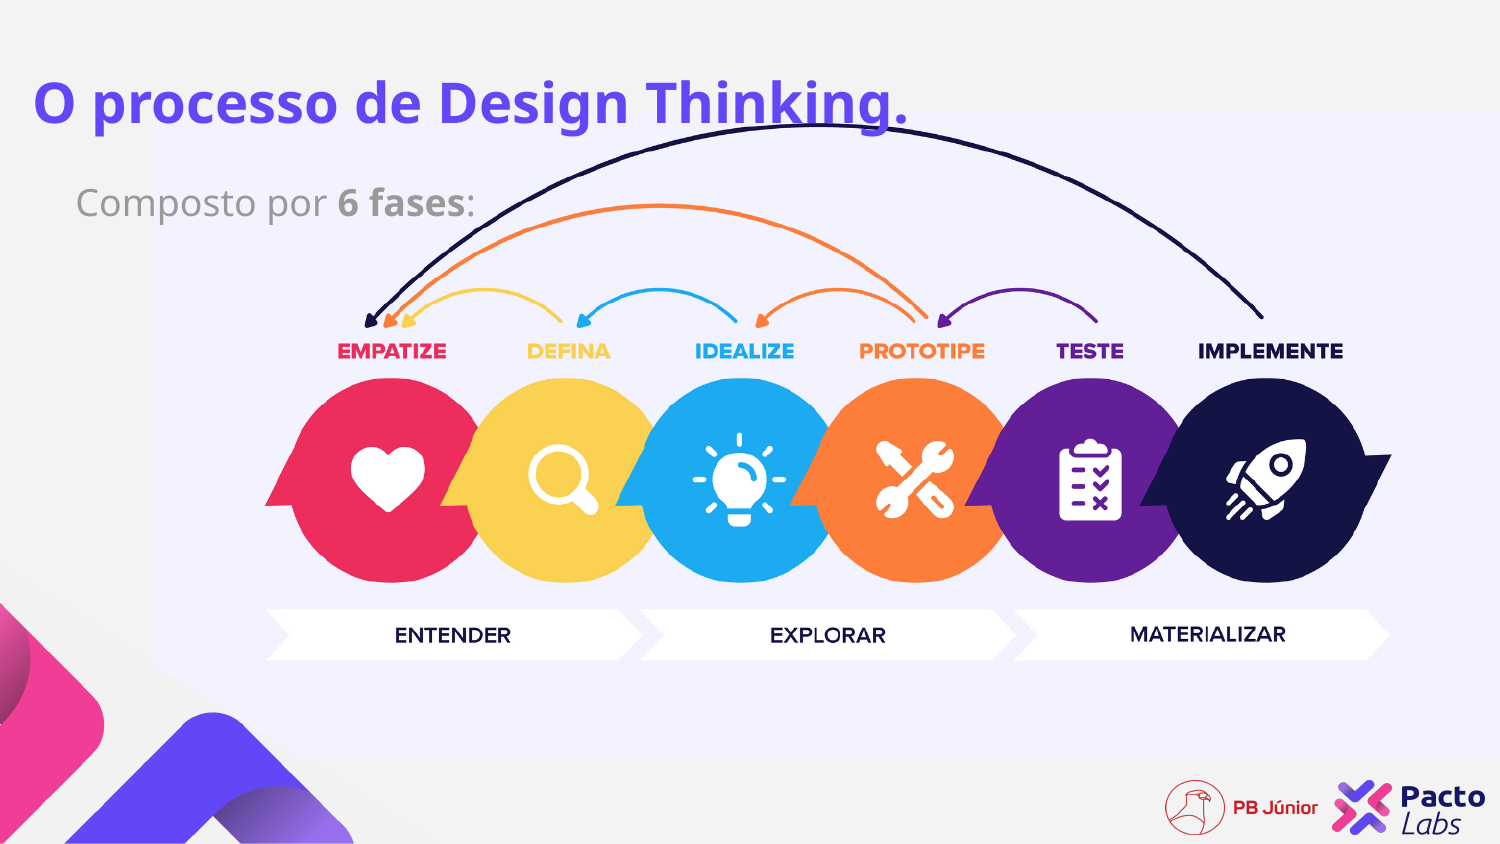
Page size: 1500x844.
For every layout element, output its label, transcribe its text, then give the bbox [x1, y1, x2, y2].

picture [0, 111, 1500, 844]
text_box O processo de Design Thinking. [17, 52, 1238, 151]
text_box Composto por 6 fases: [60, 163, 149, 239]
